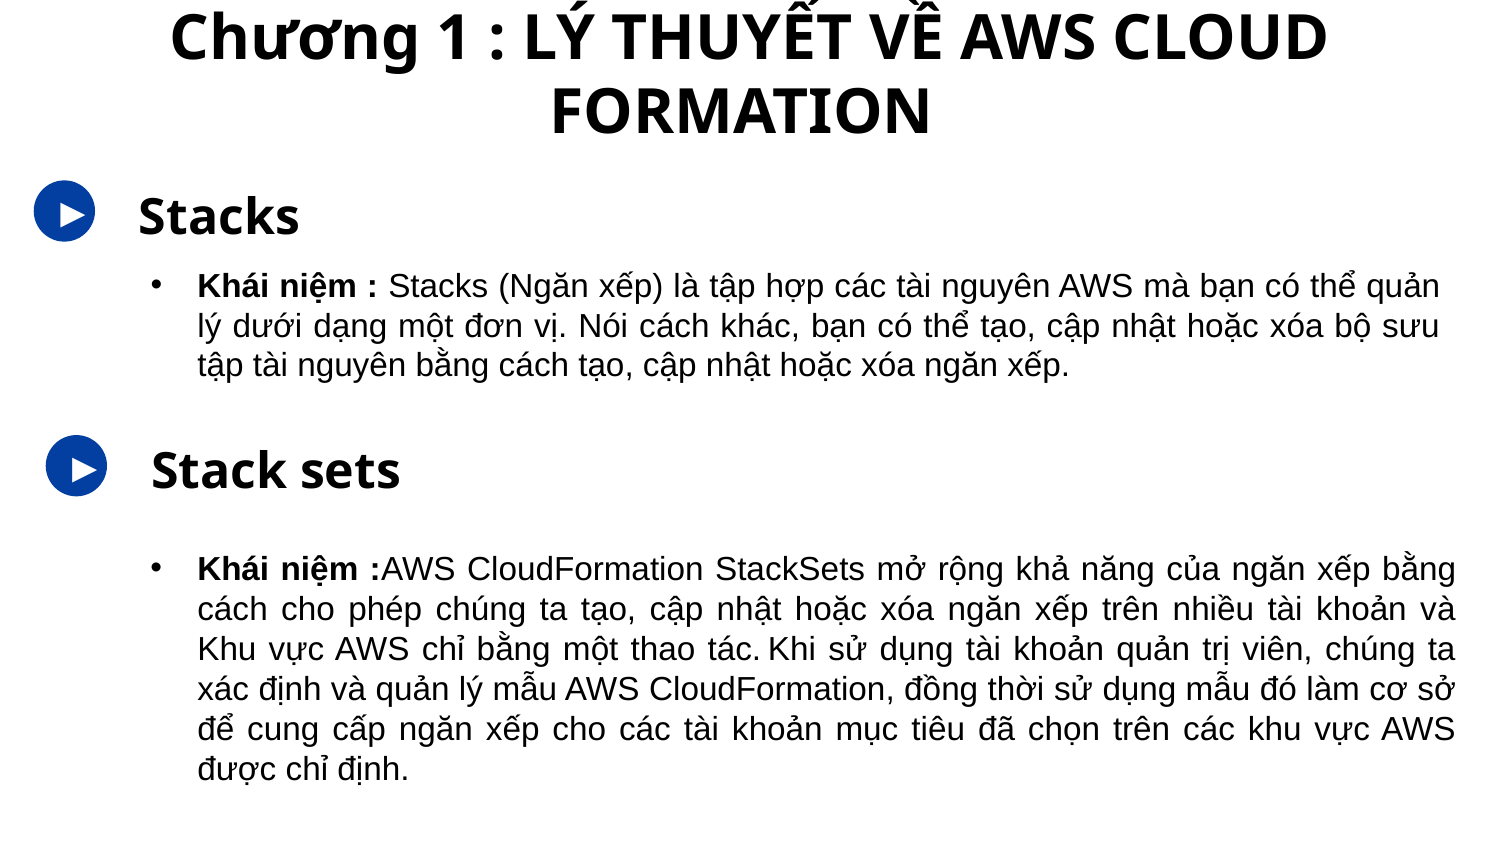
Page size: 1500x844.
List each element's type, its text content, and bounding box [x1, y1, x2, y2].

text_box Khái niệm : Stacks (Ngăn xếp) là tập hợp các tài nguyên AWS mà bạn có thể quản lý dưới dạng một đơn vị. Nói cách khác, bạn có thể tạo, cập nhật hoặc xóa bộ sưu tập tài nguyên bằng cách tạo, cập nhật hoặc xóa ngăn xếp. [135, 256, 1457, 391]
text_box ► [49, 442, 99, 489]
text_box [56, 489, 97, 497]
text_box [44, 234, 85, 242]
text_box ► [37, 188, 87, 234]
text_box [57, 435, 96, 442]
text_box [87, 190, 96, 232]
text_box [33, 197, 37, 225]
text_box Khái niệm :AWS CloudFormation StackSets mở rộng khả năng của ngăn xếp bằng cách cho phép chúng ta tạo, cập nhật hoặc xóa ngăn xếp trên nhiều tài khoản và Khu vực AWS chỉ bằng một thao tác. Khi sử dụng tài khoản quản trị viên, chúng ta xác định và quản lý mẫu AWS CloudFormation, đồng thời sử dụng mẫu đó làm cơ sở để cung cấp ngăn xếp cho các tài khoản mục tiêu đã chọn trên các khu vực AWS được chỉ định. [135, 539, 1473, 795]
text_box [45, 452, 49, 480]
title Chương 1 : LÝ THUYẾT VỀ AWS CLOUD FORMATION [75, 32, 1425, 112]
text_box [99, 445, 108, 487]
text_box Stacks [123, 185, 613, 243]
text_box Stack sets [135, 440, 625, 498]
text_box [44, 180, 85, 188]
